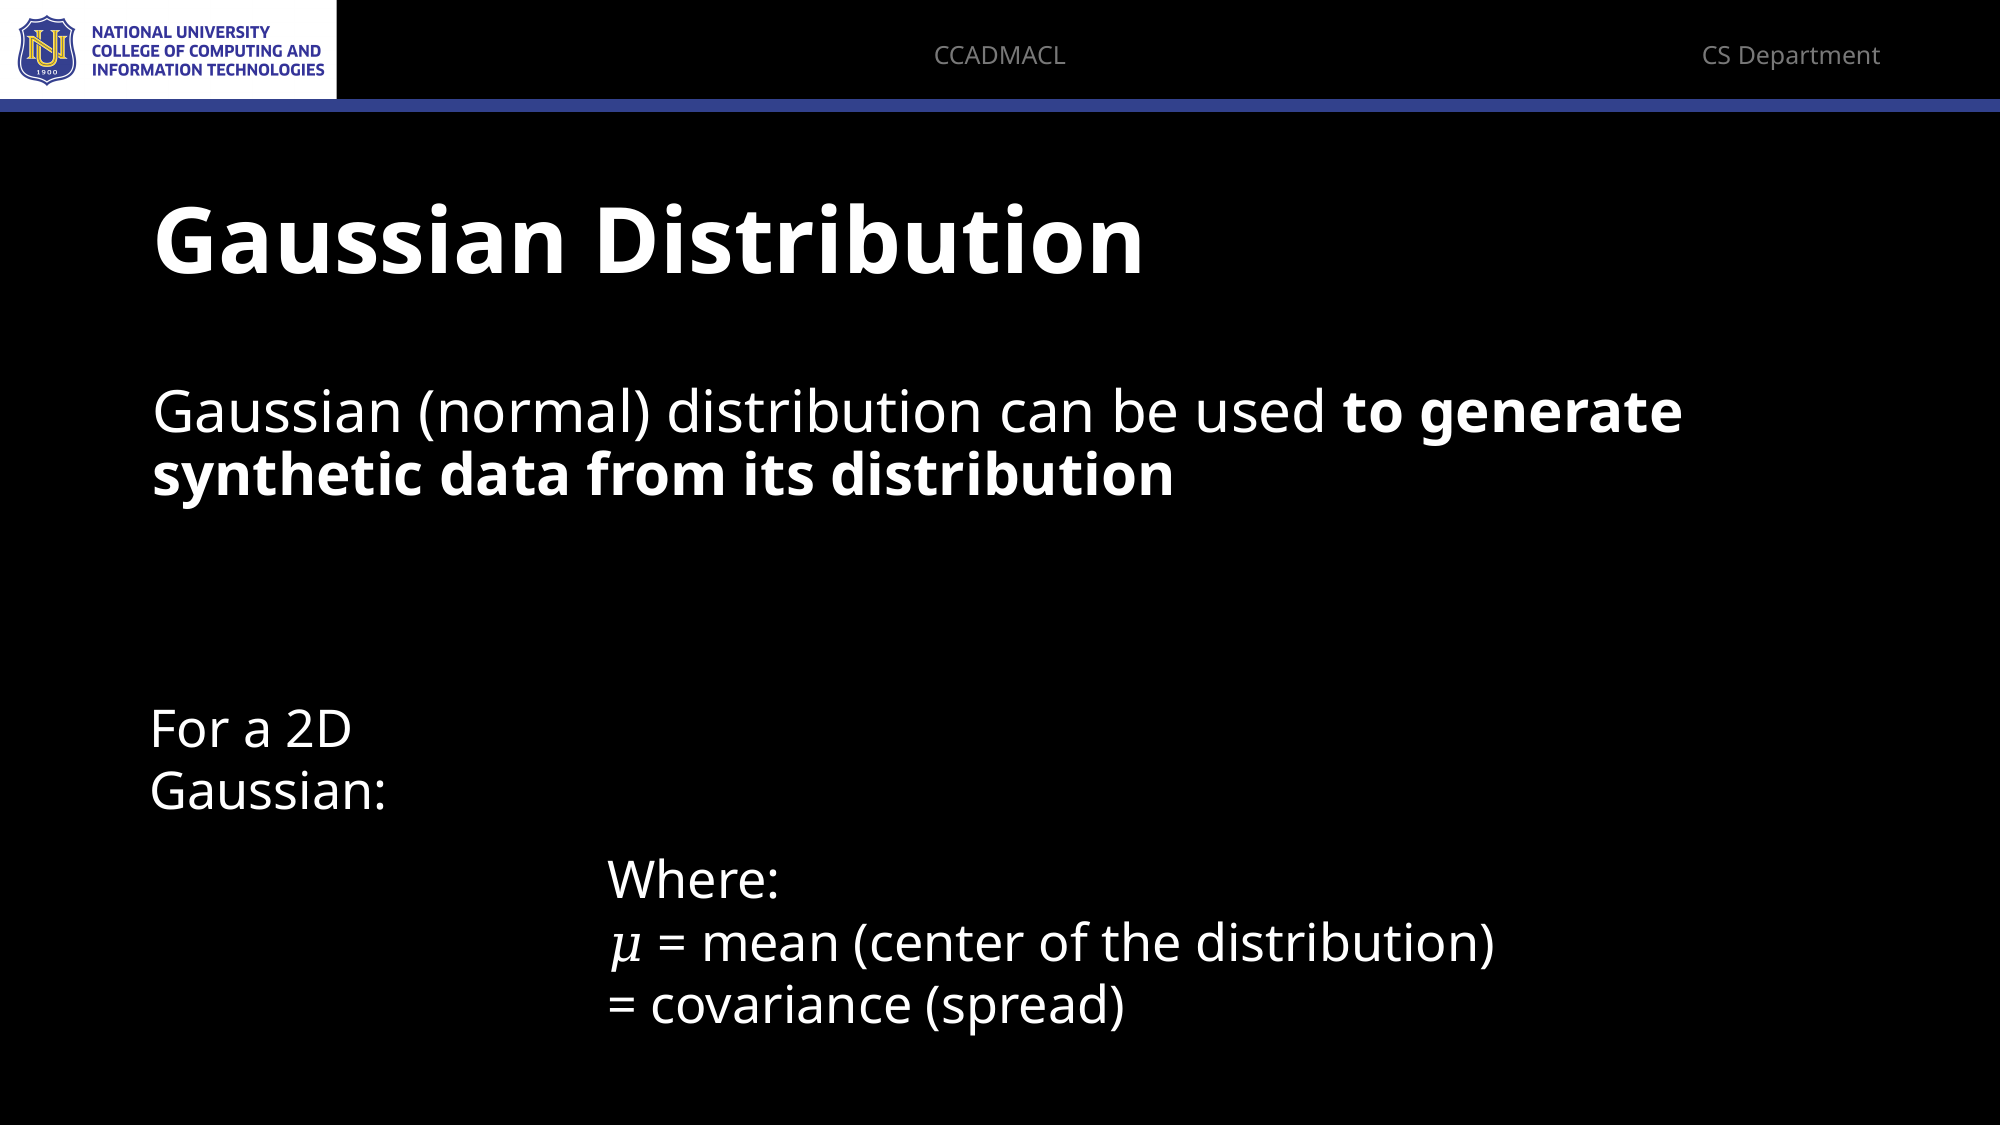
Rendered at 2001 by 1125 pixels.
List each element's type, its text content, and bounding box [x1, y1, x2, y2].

list Gaussian (normal) distribution can be used to generate synthetic data from its distribution [137, 375, 1863, 1089]
title Gaussian Distribution [137, 135, 1863, 353]
picture [0, 0, 337, 99]
text_box For a 2D Gaussian: [135, 687, 593, 828]
